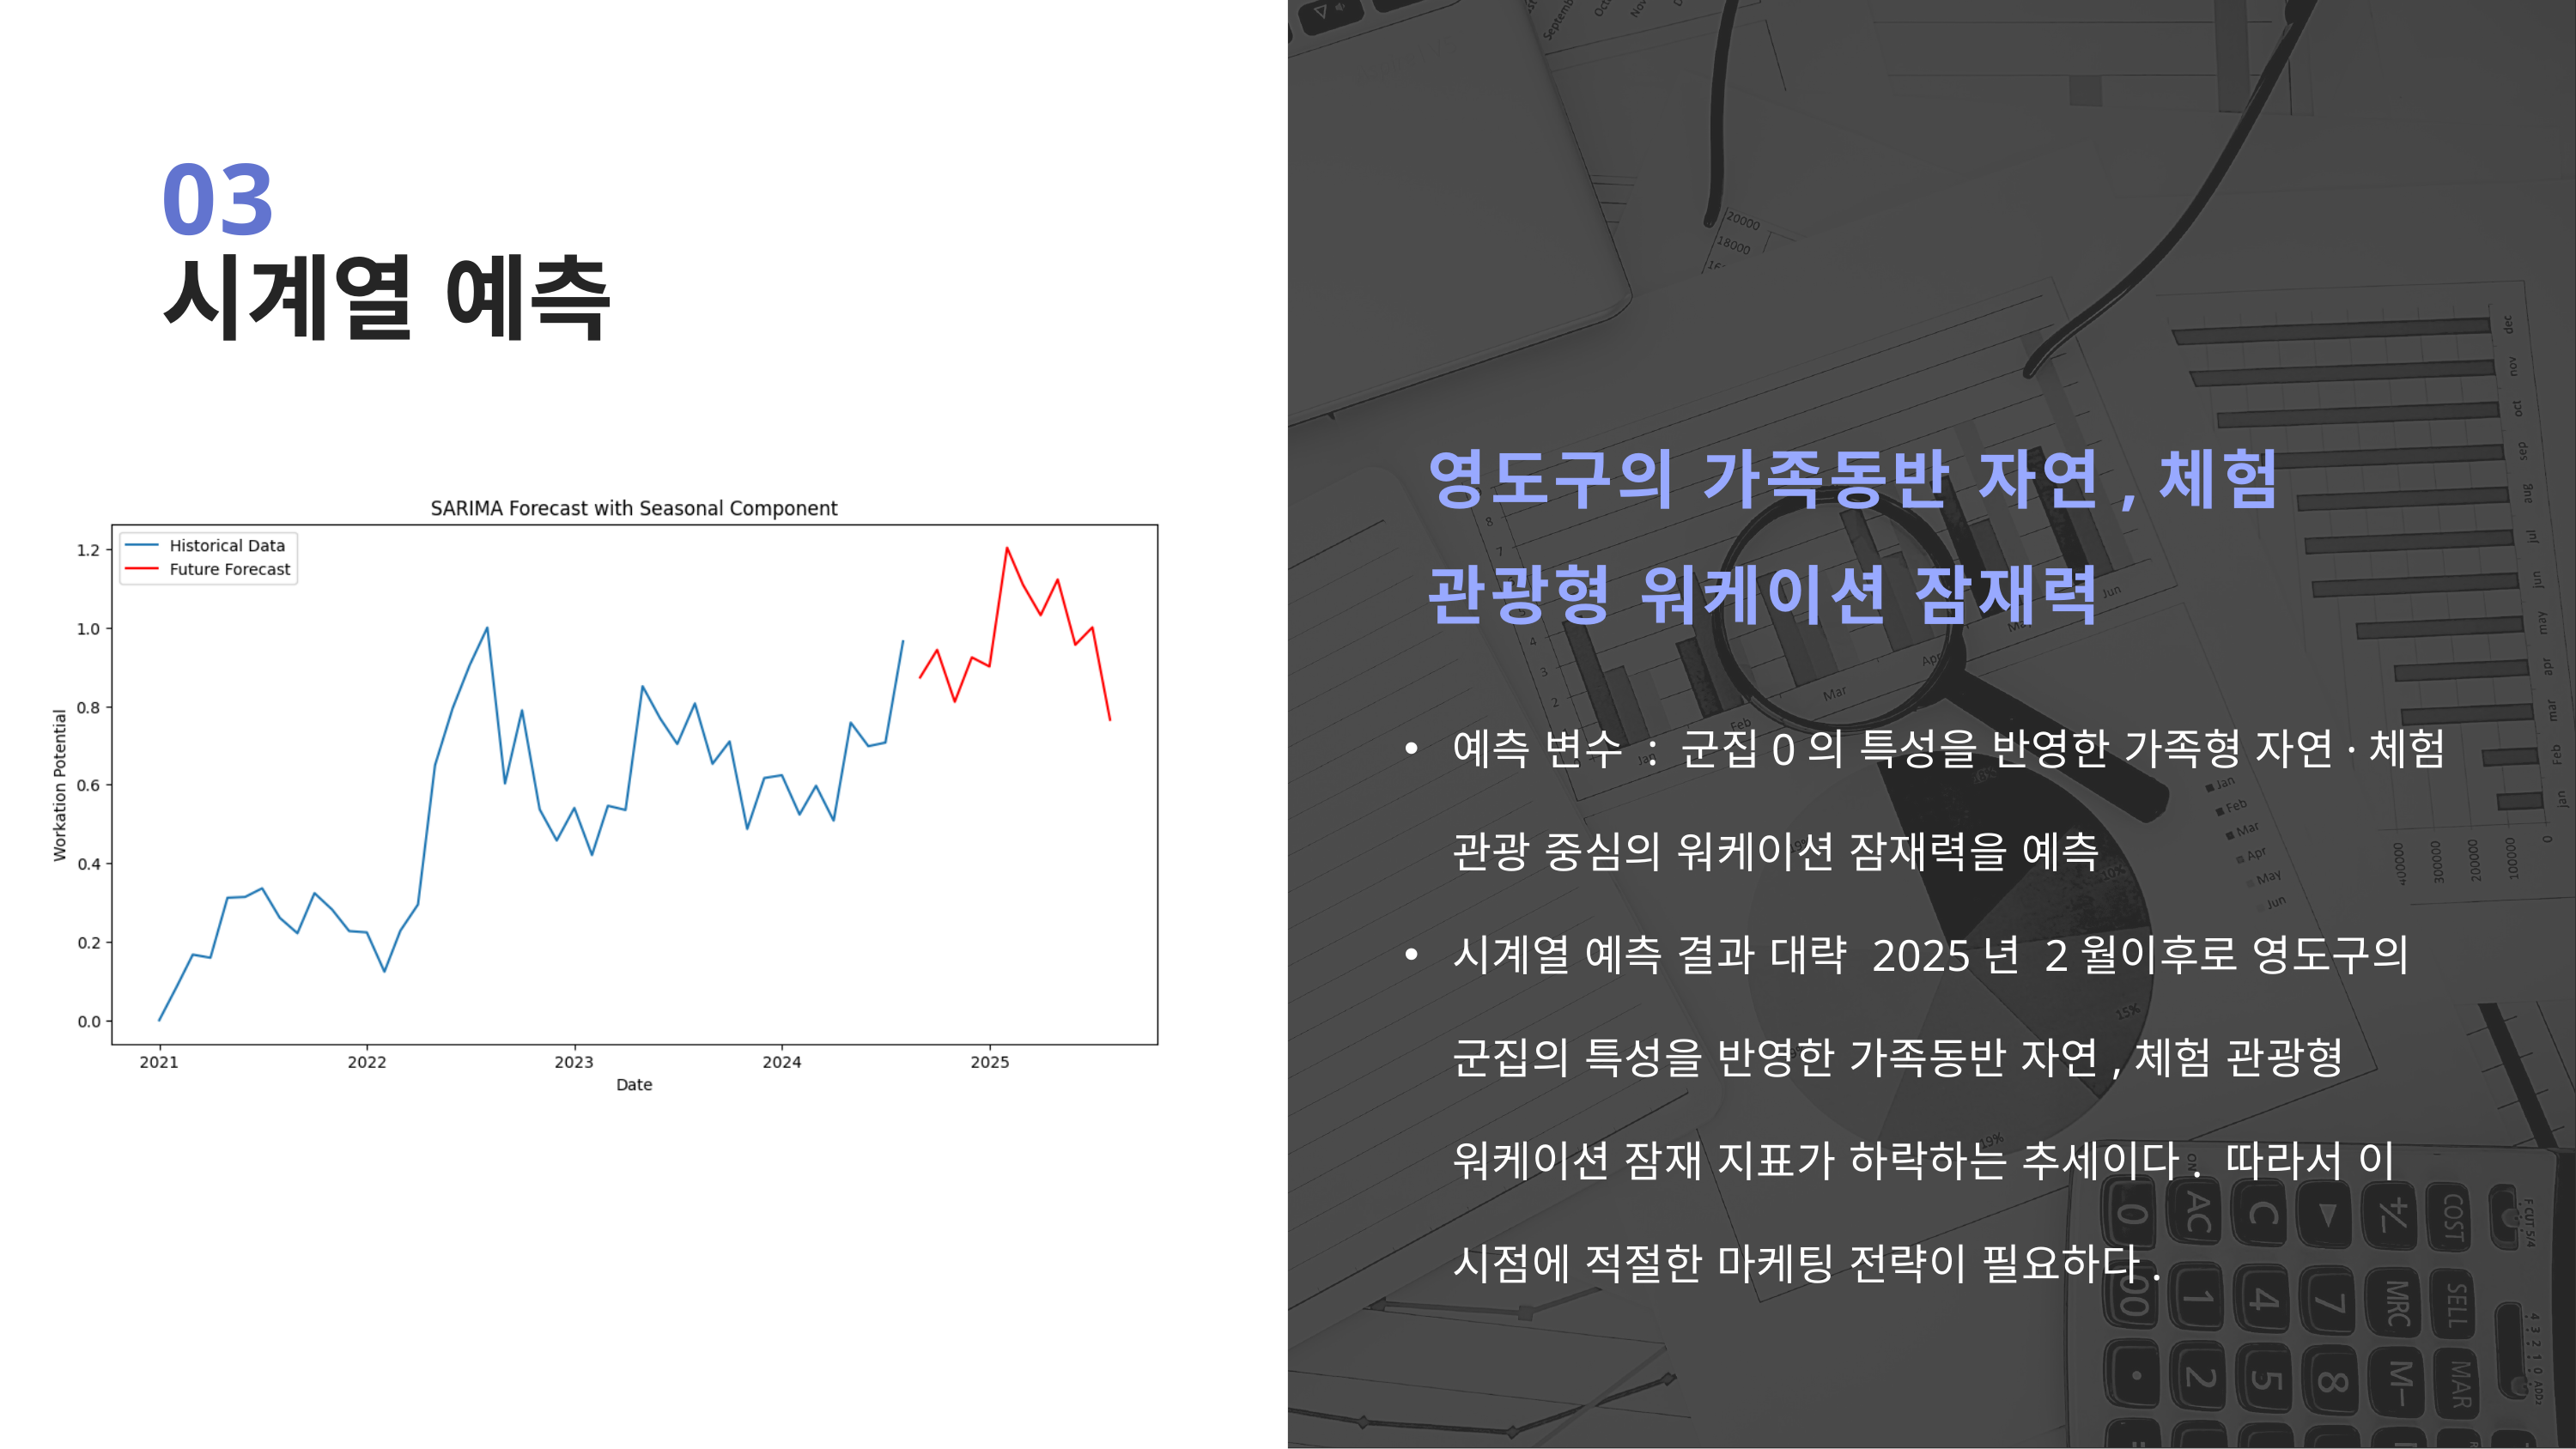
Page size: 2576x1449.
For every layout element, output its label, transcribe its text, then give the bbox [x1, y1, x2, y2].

text_box 시계열 예측 [161, 184, 1283, 352]
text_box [1404, 837, 2497, 1246]
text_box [1287, 0, 2576, 1448]
text_box 03 [161, 58, 358, 184]
picture [42, 488, 1169, 1104]
